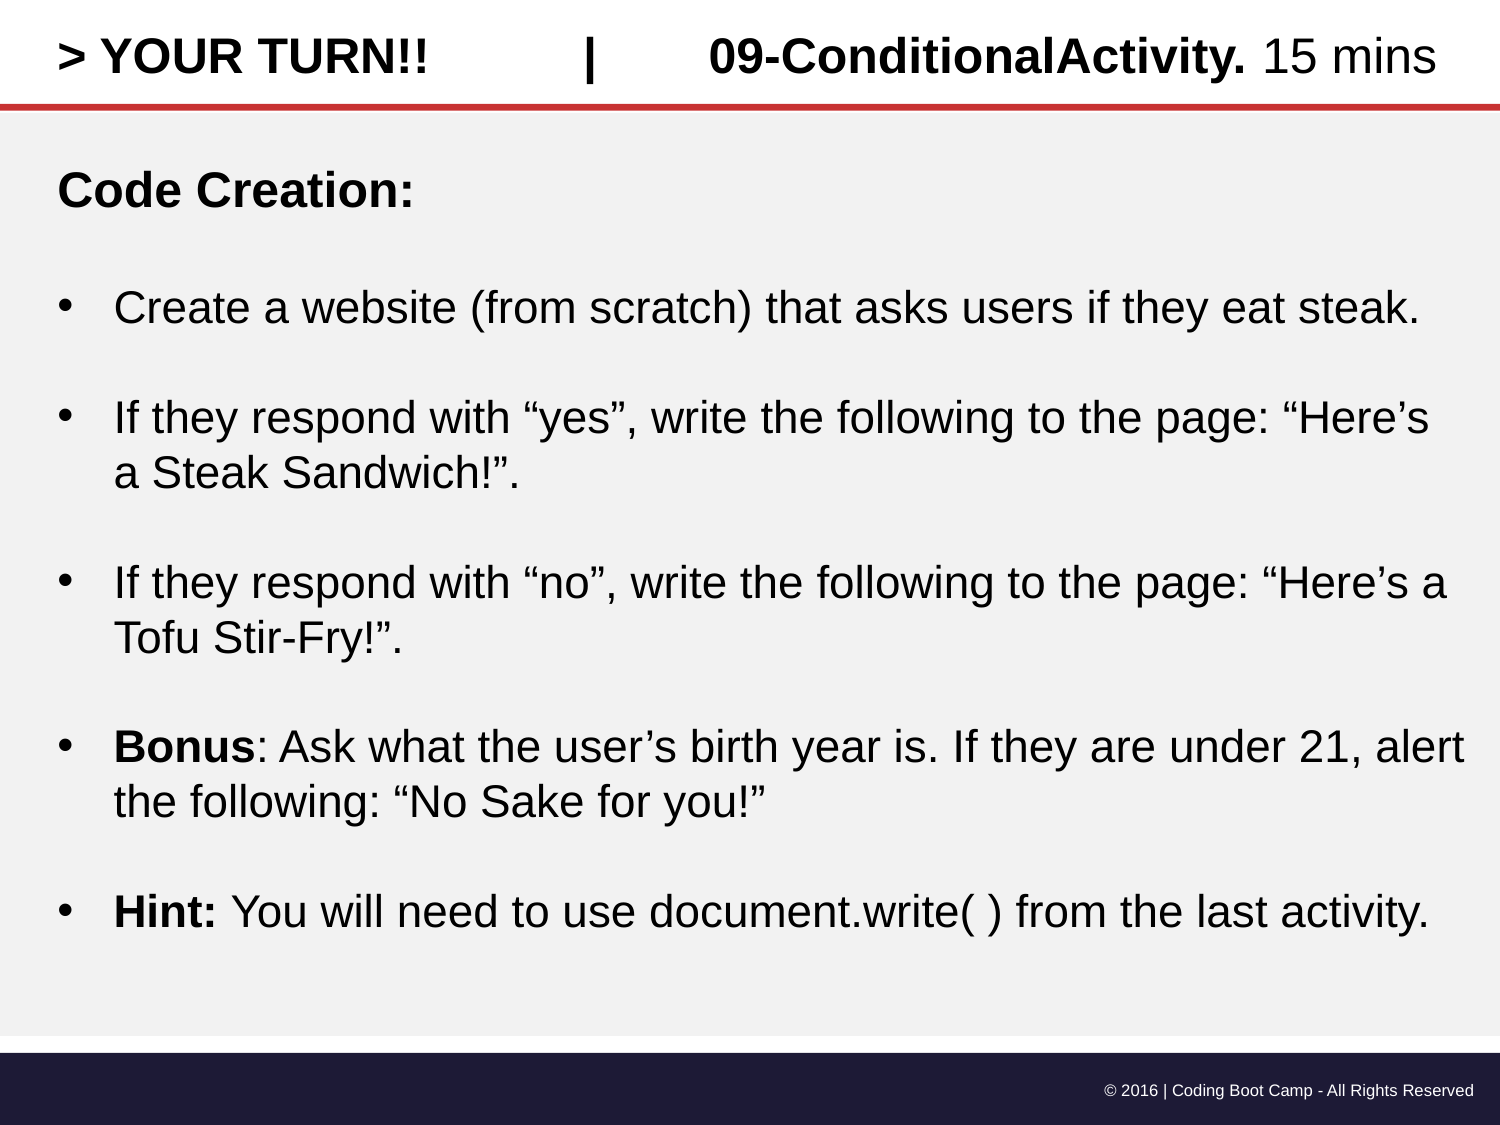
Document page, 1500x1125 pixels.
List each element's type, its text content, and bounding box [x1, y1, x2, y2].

text_box Code Creation: Create a website (from scratch) that asks users if they eat steak. If they respond with “yes”, write the following to the page: “Here’s a Steak Sandwich!”. If they respond with “no”, write the following to the page: “Here’s a Tofu Stir-Fry!”. Bonus: Ask what the user’s birth year is. If they are under 21, alert the following: “No Sake for you!” Hint: You will need to use document.write( ) from the last activity. [49, 149, 1475, 945]
text_box > YOUR TURN!! | 09-ConditionalActivity. 15 mins [49, 16, 1475, 149]
text_box [0, 112, 1500, 1036]
